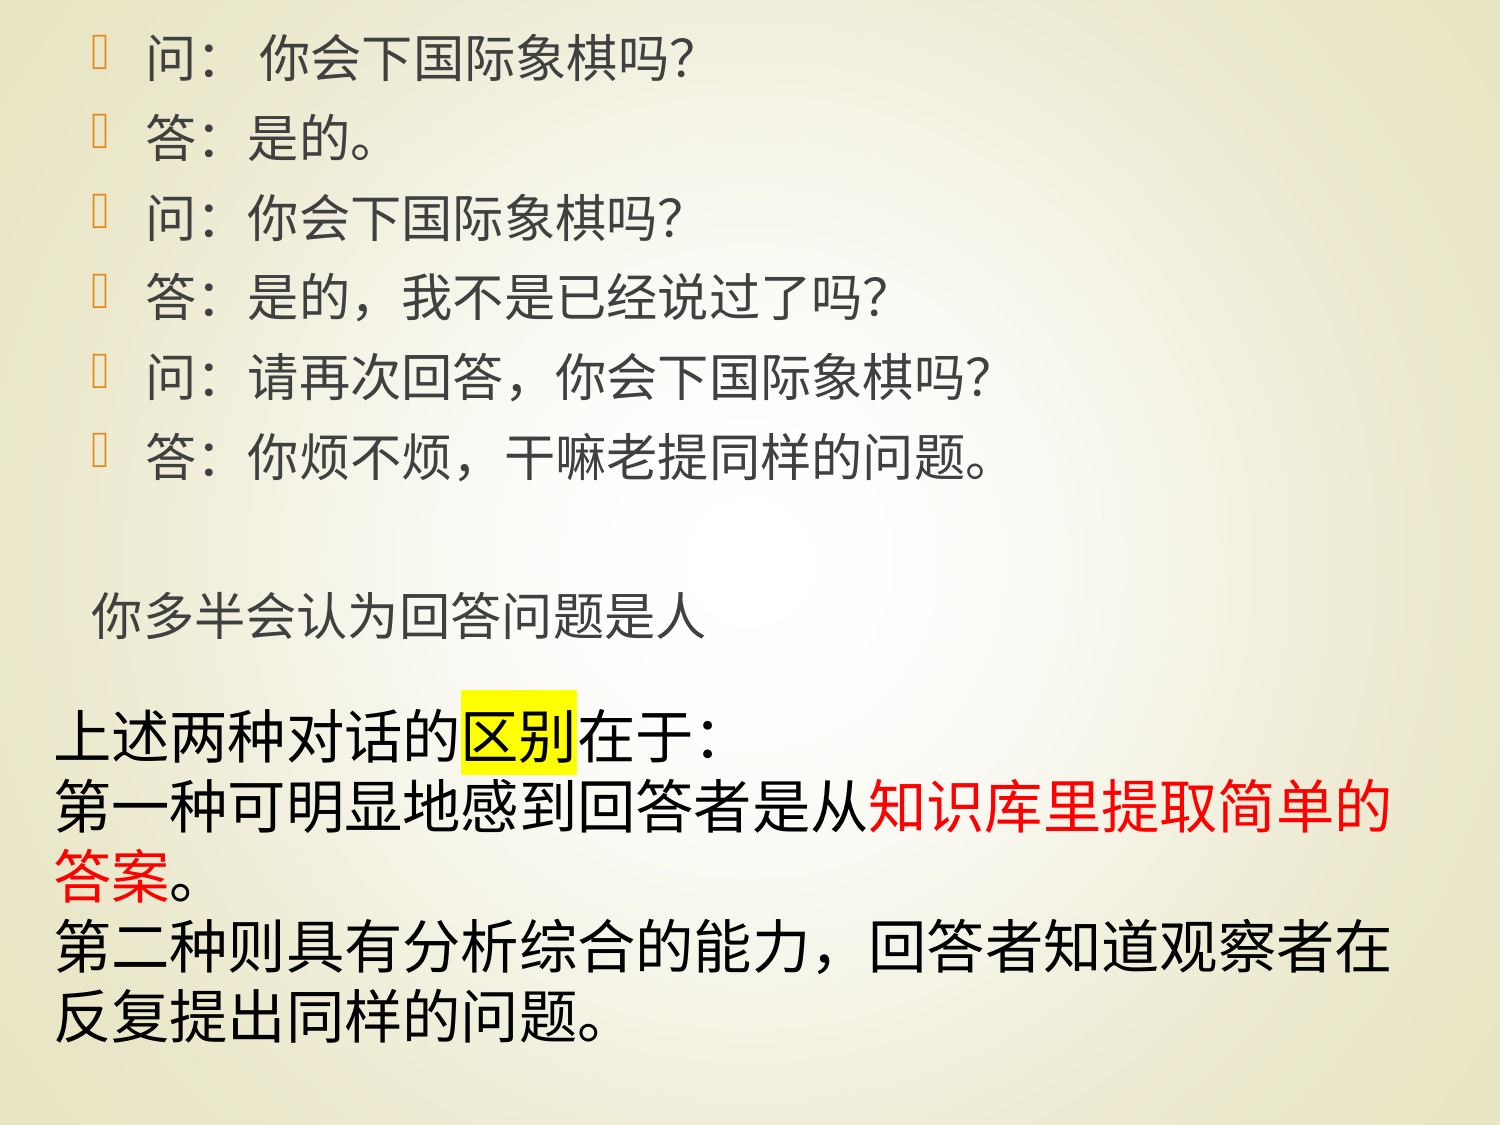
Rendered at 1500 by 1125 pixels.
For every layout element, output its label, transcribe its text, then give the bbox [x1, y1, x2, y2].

picture [0, 0, 1500, 1125]
text_box 上述两种对话的区别在于： 第一种可明显地感到回答者是从知识库里提取简单的答案。 第二种则具有分析综合的能力，回答者知道观察者在反复提出同样的问题。 [38, 692, 1462, 1058]
list 问： 你会下国际象棋吗？ 答：是的。 问：你会下国际象棋吗？ 答：是的，我不是已经说过了吗？ 问：请再次回答，你会下国际象棋吗？ 答：你烦不烦，干嘛老提同样的问题。 你多半会认为回答问题是人 [76, 19, 1365, 657]
